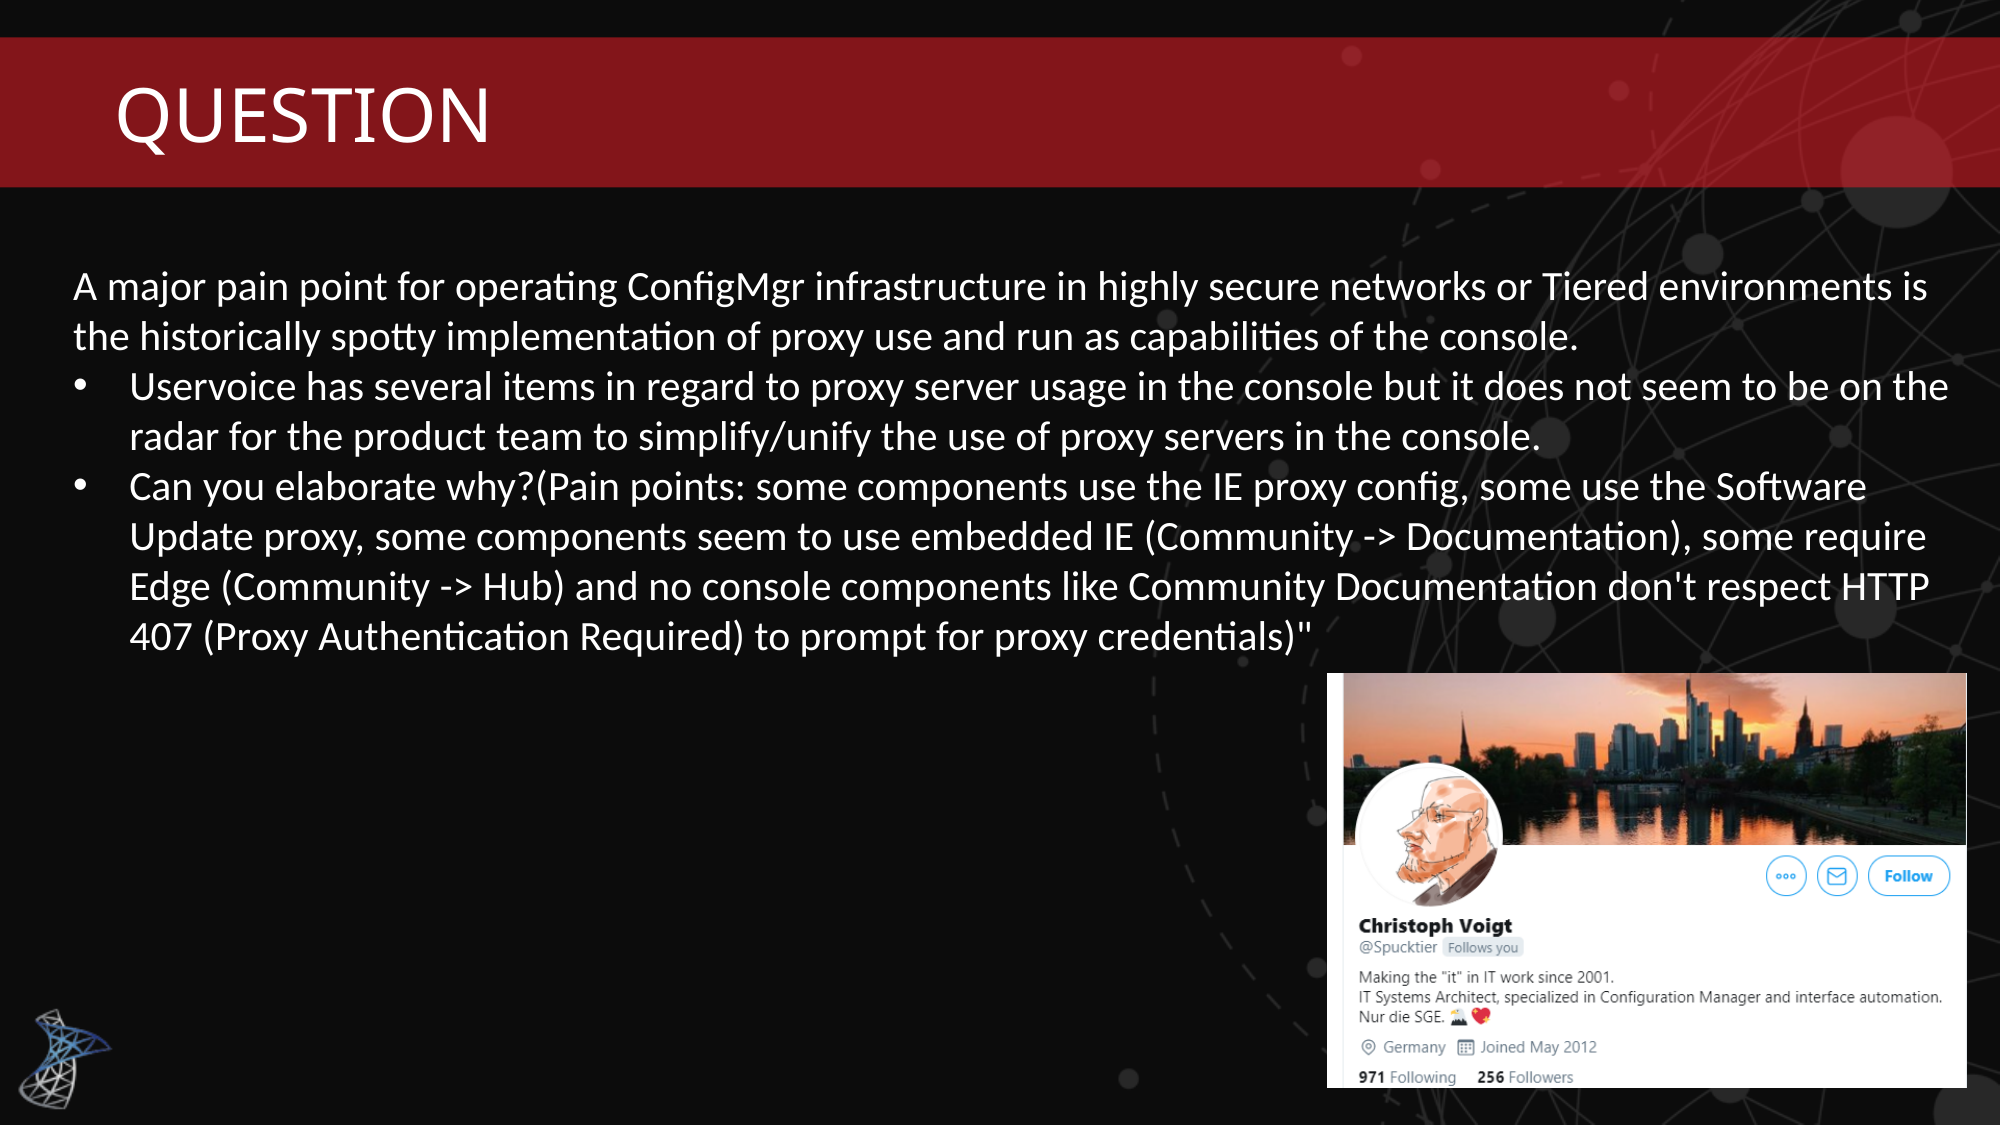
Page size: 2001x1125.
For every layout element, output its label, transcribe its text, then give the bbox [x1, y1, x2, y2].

text_box A major pain point for operating ConfigMgr infrastructure in highly secure networks or Tiered environments is the historically spotty implementation of proxy use and run as capabilities of the console. Uservoice has several items in regard to proxy server usage in the console but it does not seem to be on the radar for the product team to simplify/unify the use of proxy servers in the console. Can you elaborate why?(Pain points: some components use the IE proxy config, some use the Software Update proxy, some components seem to use embedded IE (Community -> Documentation), some require Edge (Community -> Hub) and no console components like Community Documentation don't respect HTTP 407 (Proxy Authentication Required) to prompt for proxy credentials)" [58, 251, 1967, 717]
title Question [99, 37, 1900, 188]
picture [0, 0, 2000, 37]
picture [0, 188, 2000, 1125]
